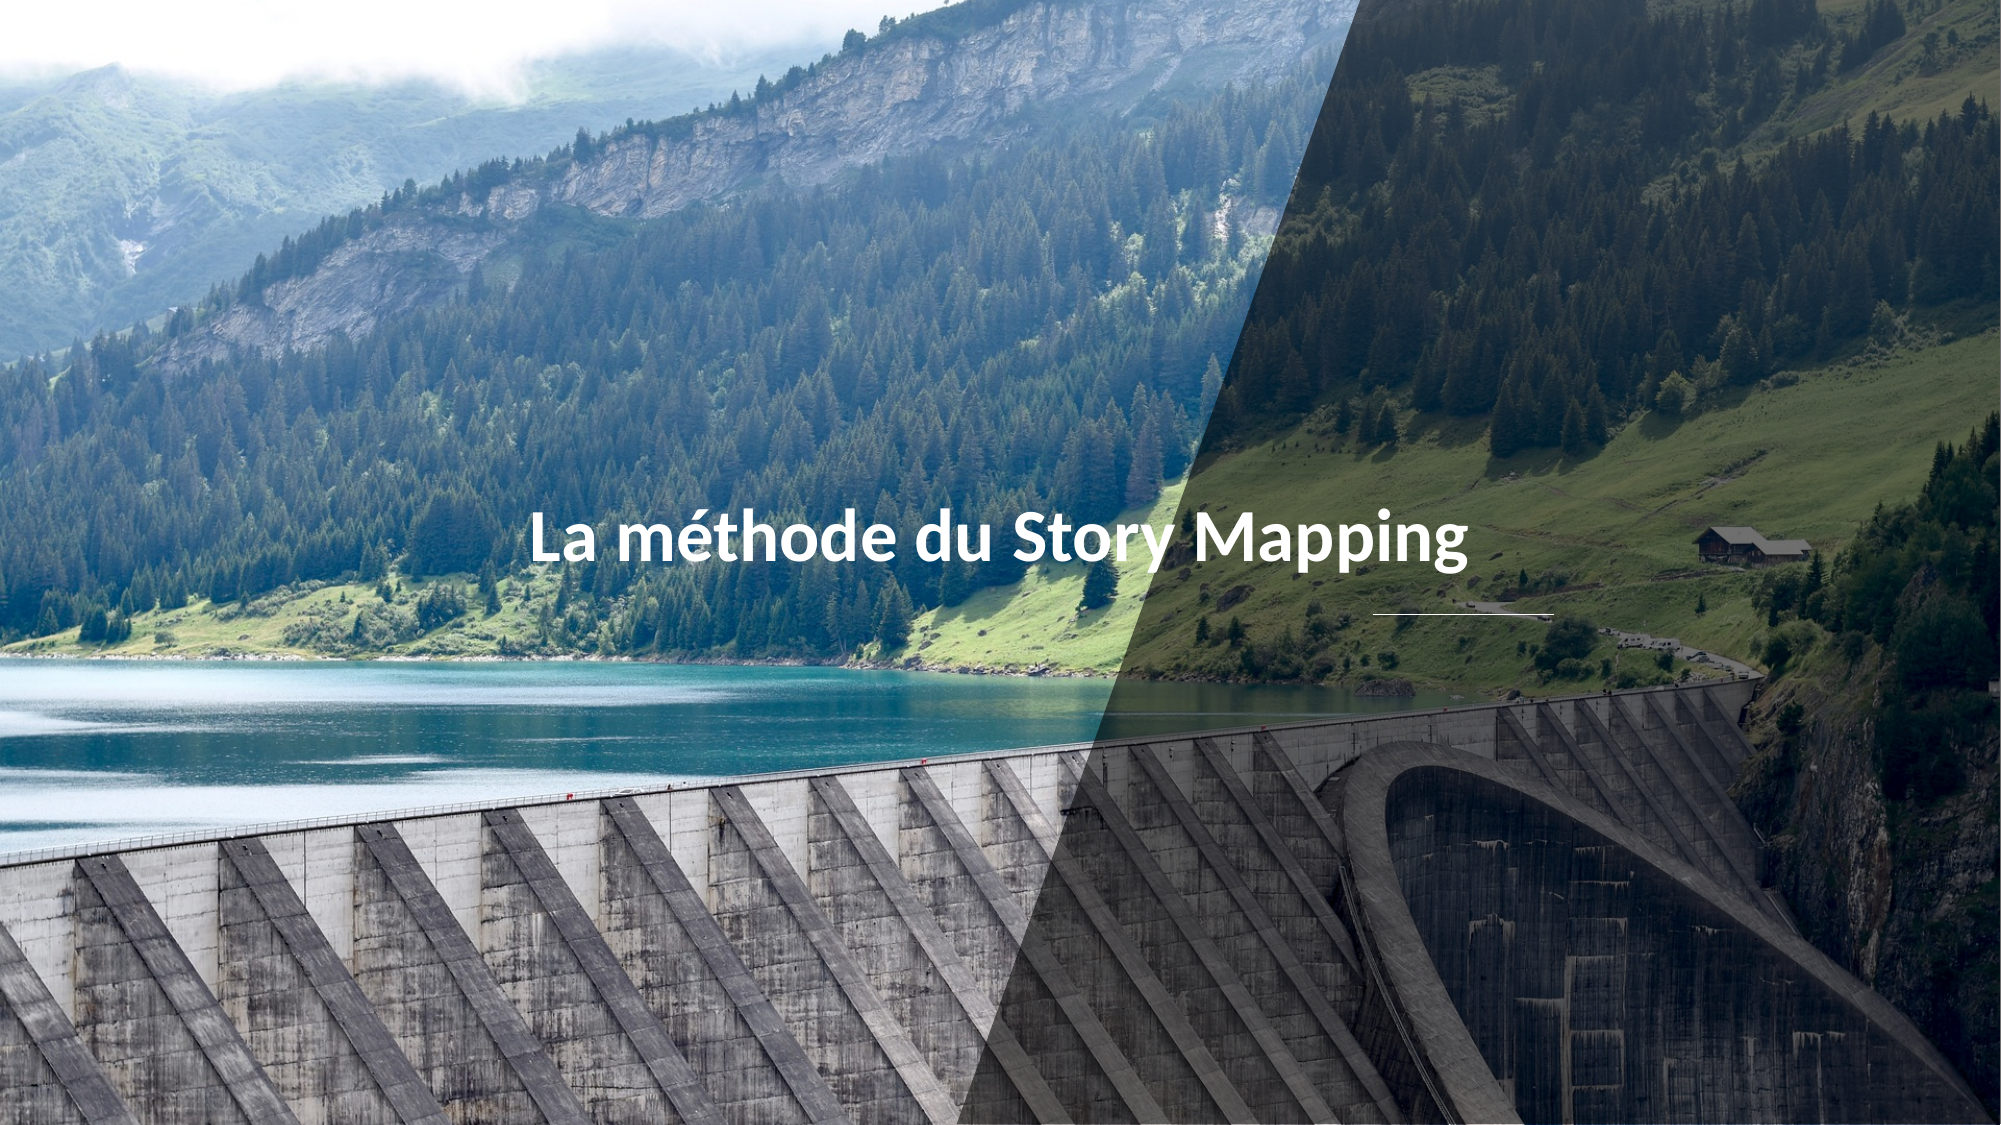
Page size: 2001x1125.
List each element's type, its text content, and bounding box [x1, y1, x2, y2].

list La méthode du Story Mapping [391, 489, 1609, 583]
picture [0, 0, 2000, 1125]
